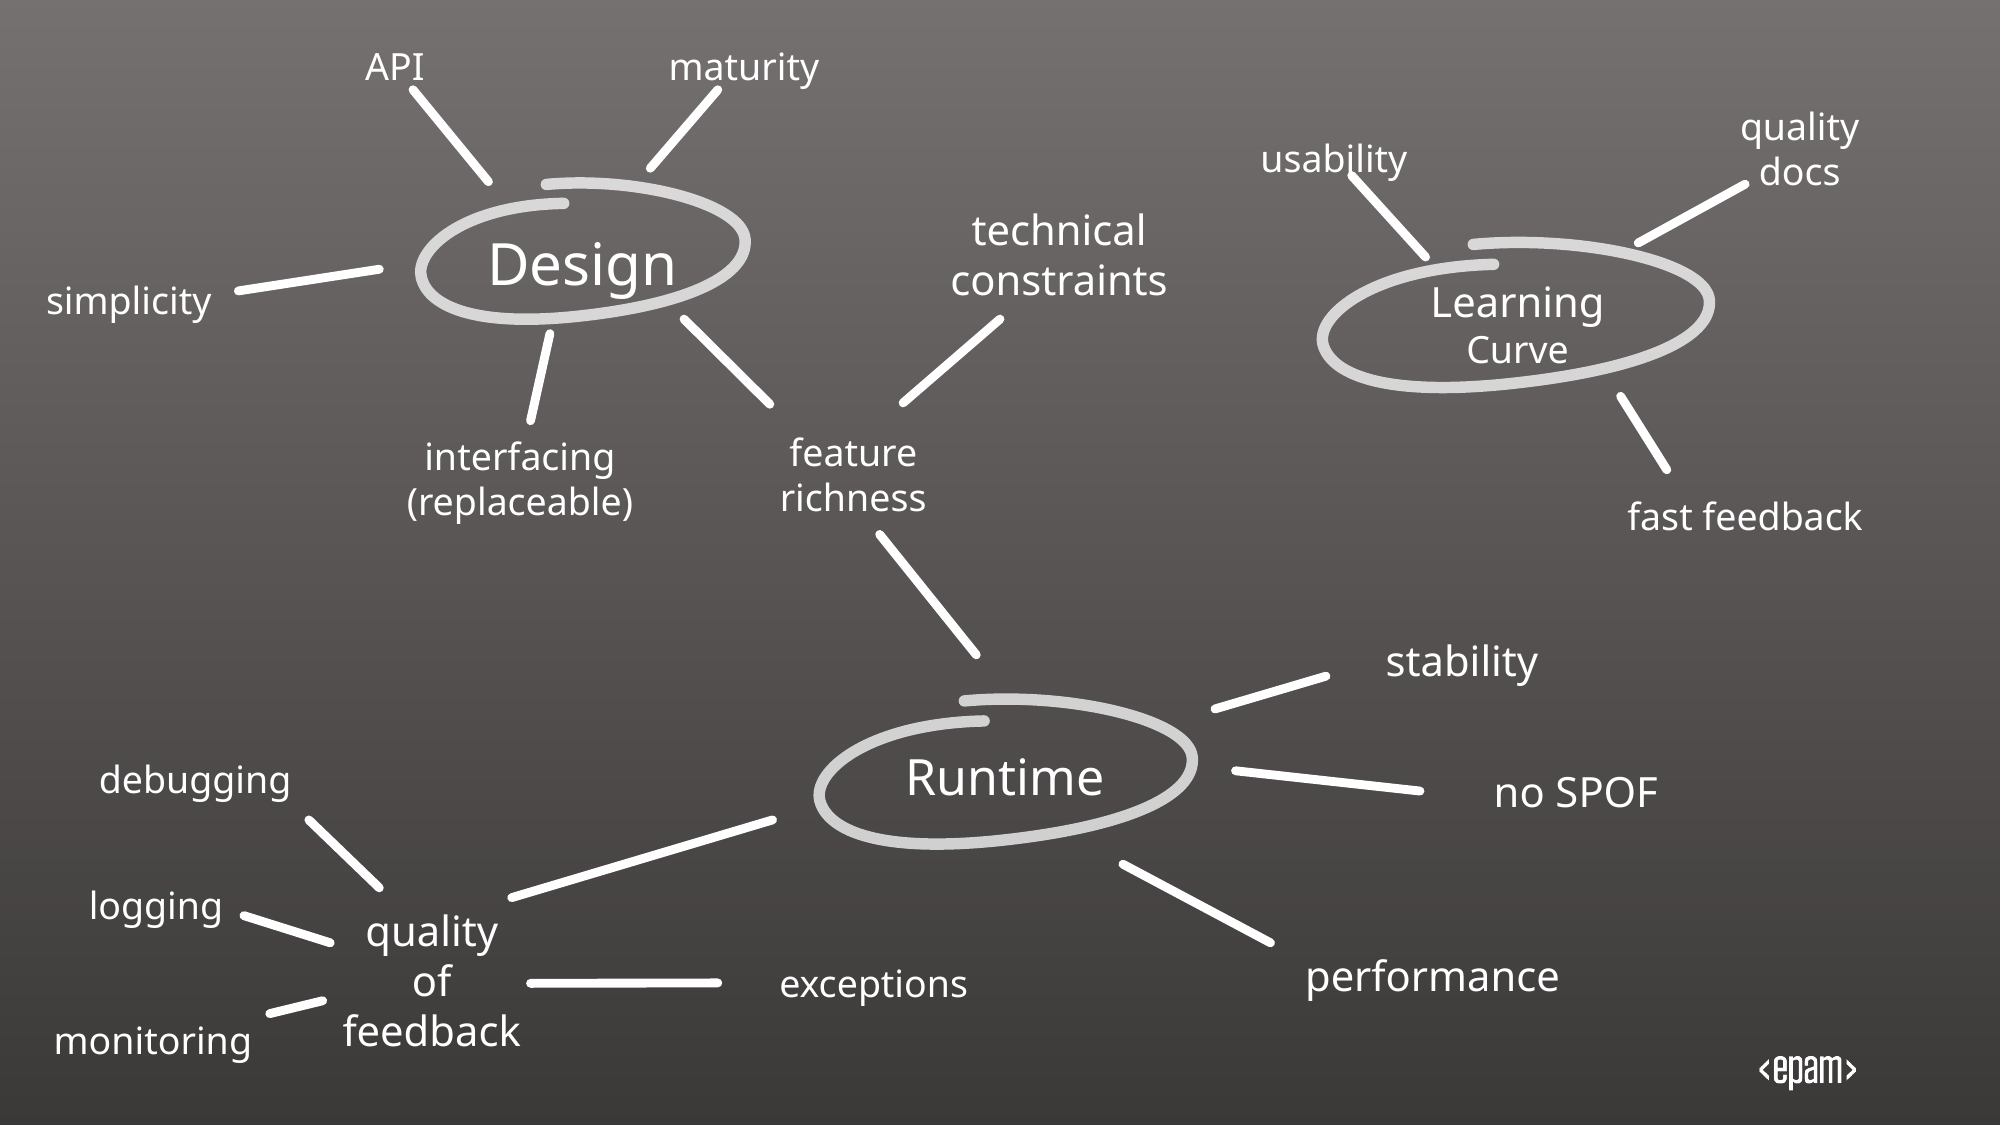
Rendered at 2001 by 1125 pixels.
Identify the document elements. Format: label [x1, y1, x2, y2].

text_box [0, 196, 1732, 1070]
text_box [0, 35, 989, 196]
text_box [1201, 95, 1933, 552]
picture [1752, 1052, 1863, 1094]
